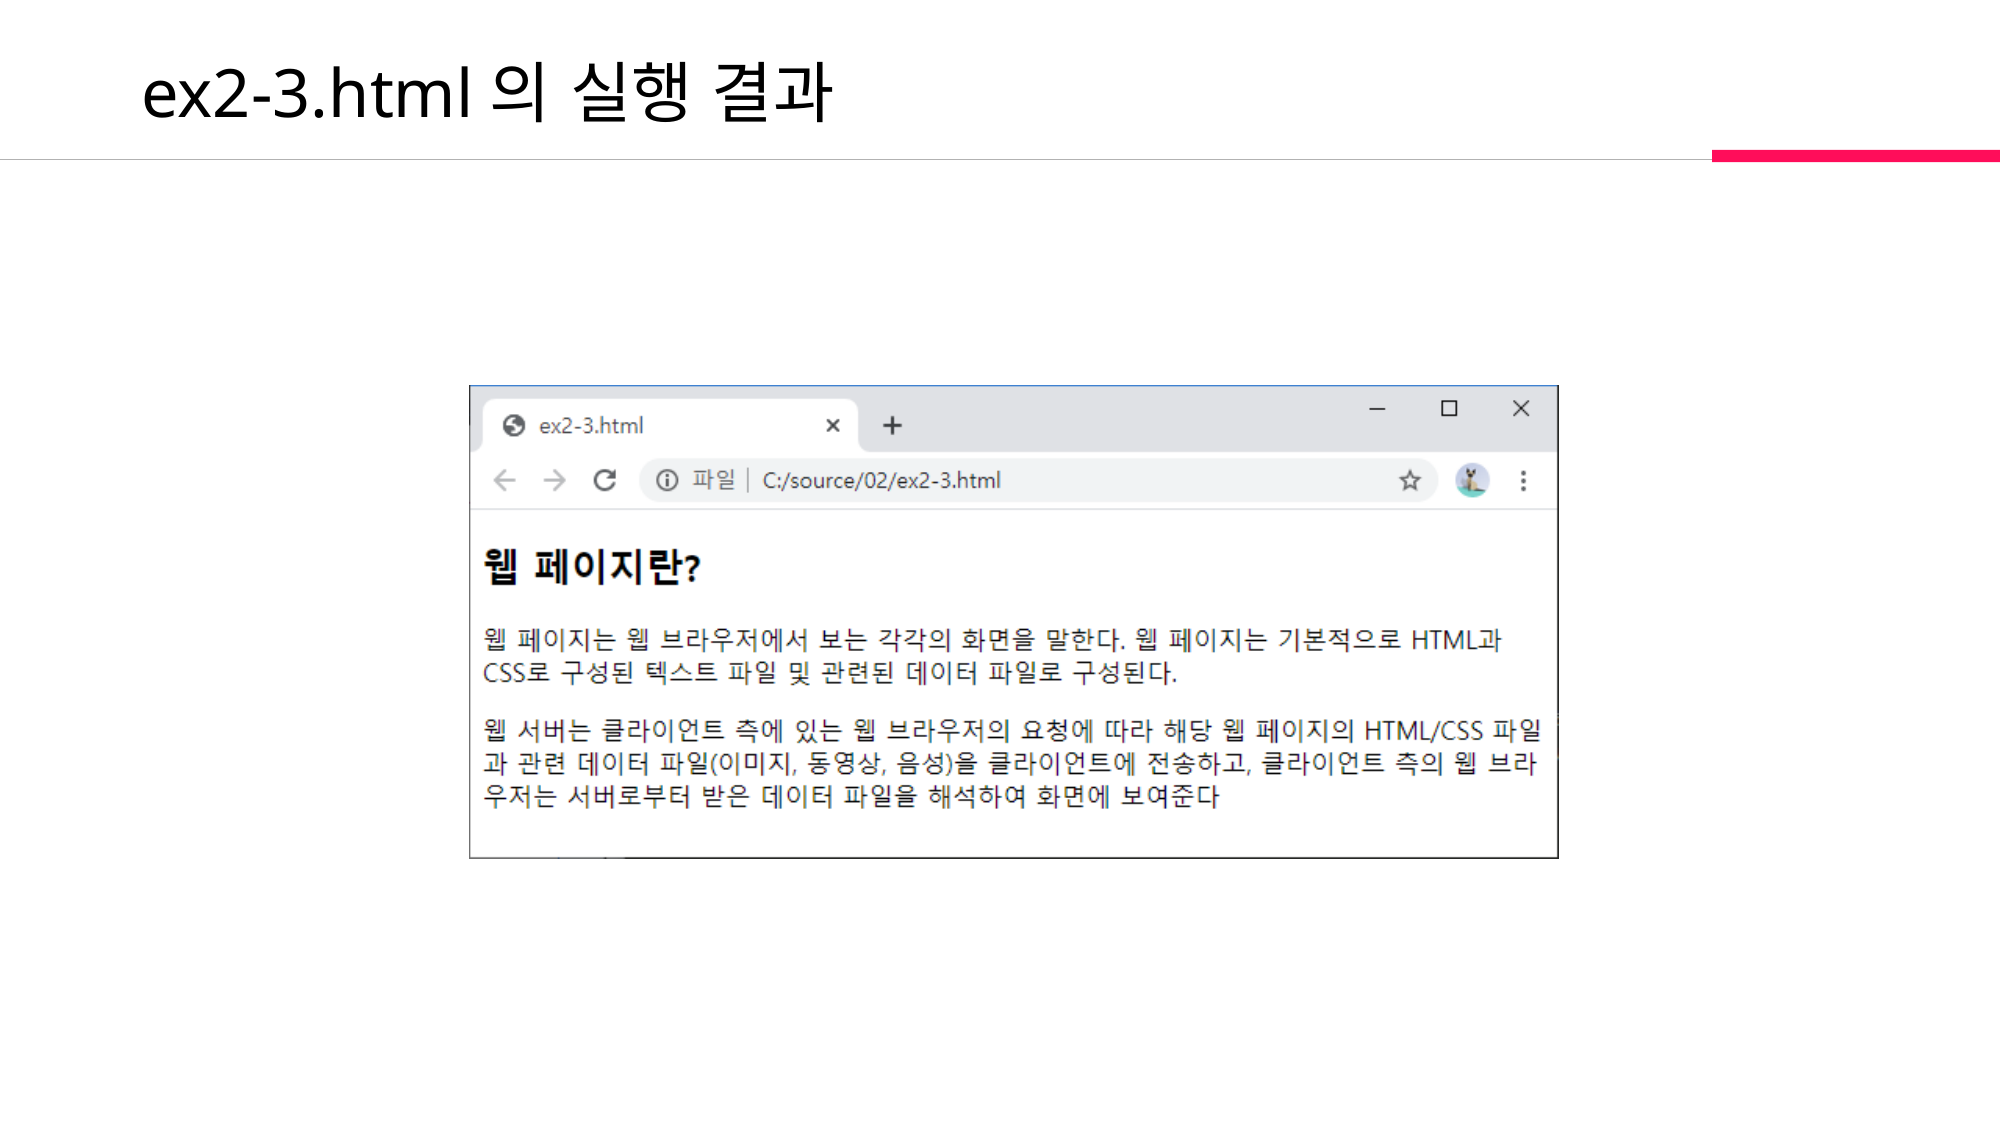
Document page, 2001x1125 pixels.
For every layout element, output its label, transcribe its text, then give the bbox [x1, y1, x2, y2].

picture [469, 385, 1559, 859]
text_box ex2-3.html의 실행 결과 [126, 43, 1148, 139]
text_box [1711, 149, 2000, 159]
